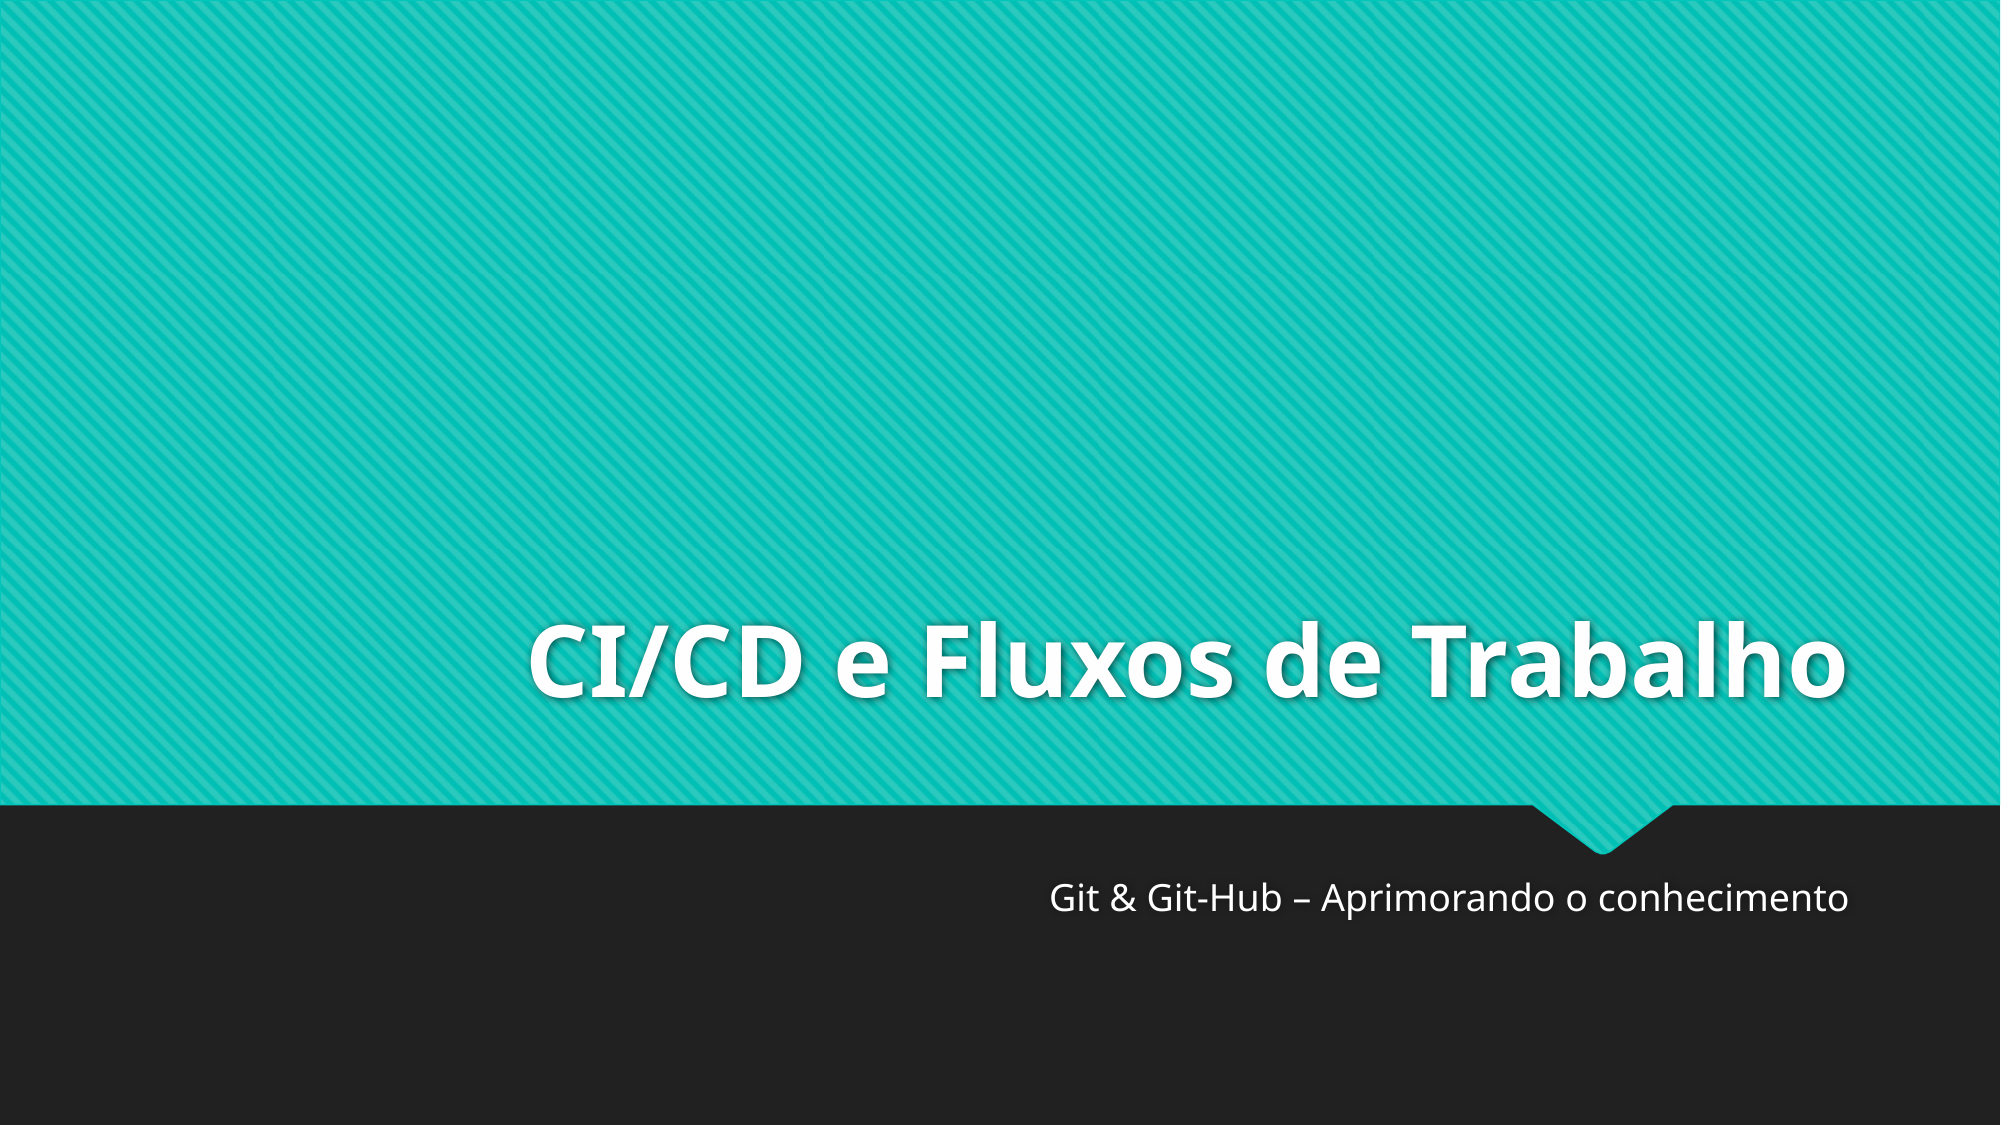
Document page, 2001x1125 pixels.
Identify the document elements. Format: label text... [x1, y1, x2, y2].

list Git & Git-Hub – Aprimorando o conhecimento [132, 866, 1866, 938]
title CI/CD e Fluxos de Trabalho [132, 484, 1866, 726]
